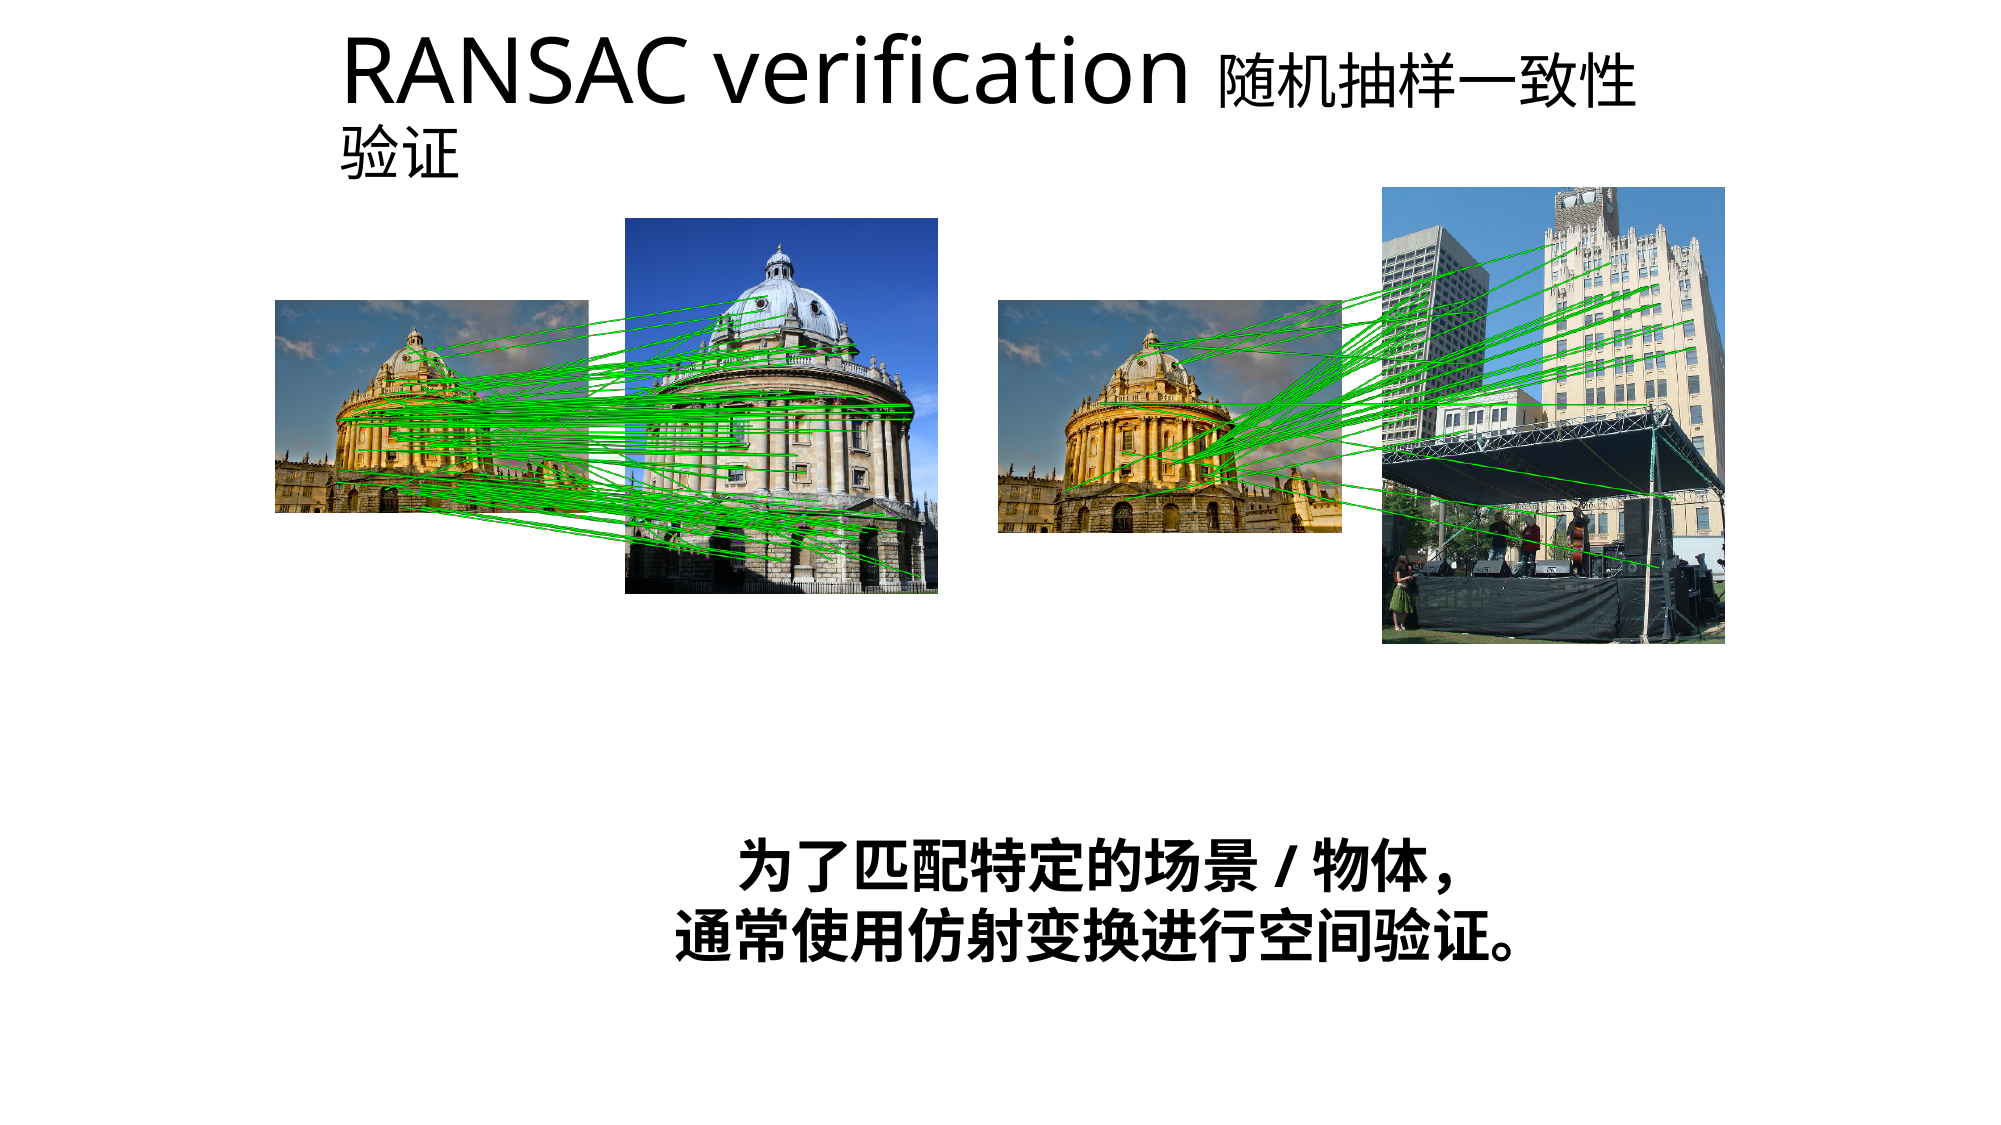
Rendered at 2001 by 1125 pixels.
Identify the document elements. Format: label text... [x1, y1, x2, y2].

text_box 为了匹配特定的场景/物体， 通常使用仿射变换进行空间验证。 [499, 821, 1725, 917]
picture [998, 187, 1725, 644]
title RANSAC verification随机抽样一致性验证 [324, 12, 1675, 200]
picture [275, 218, 938, 594]
